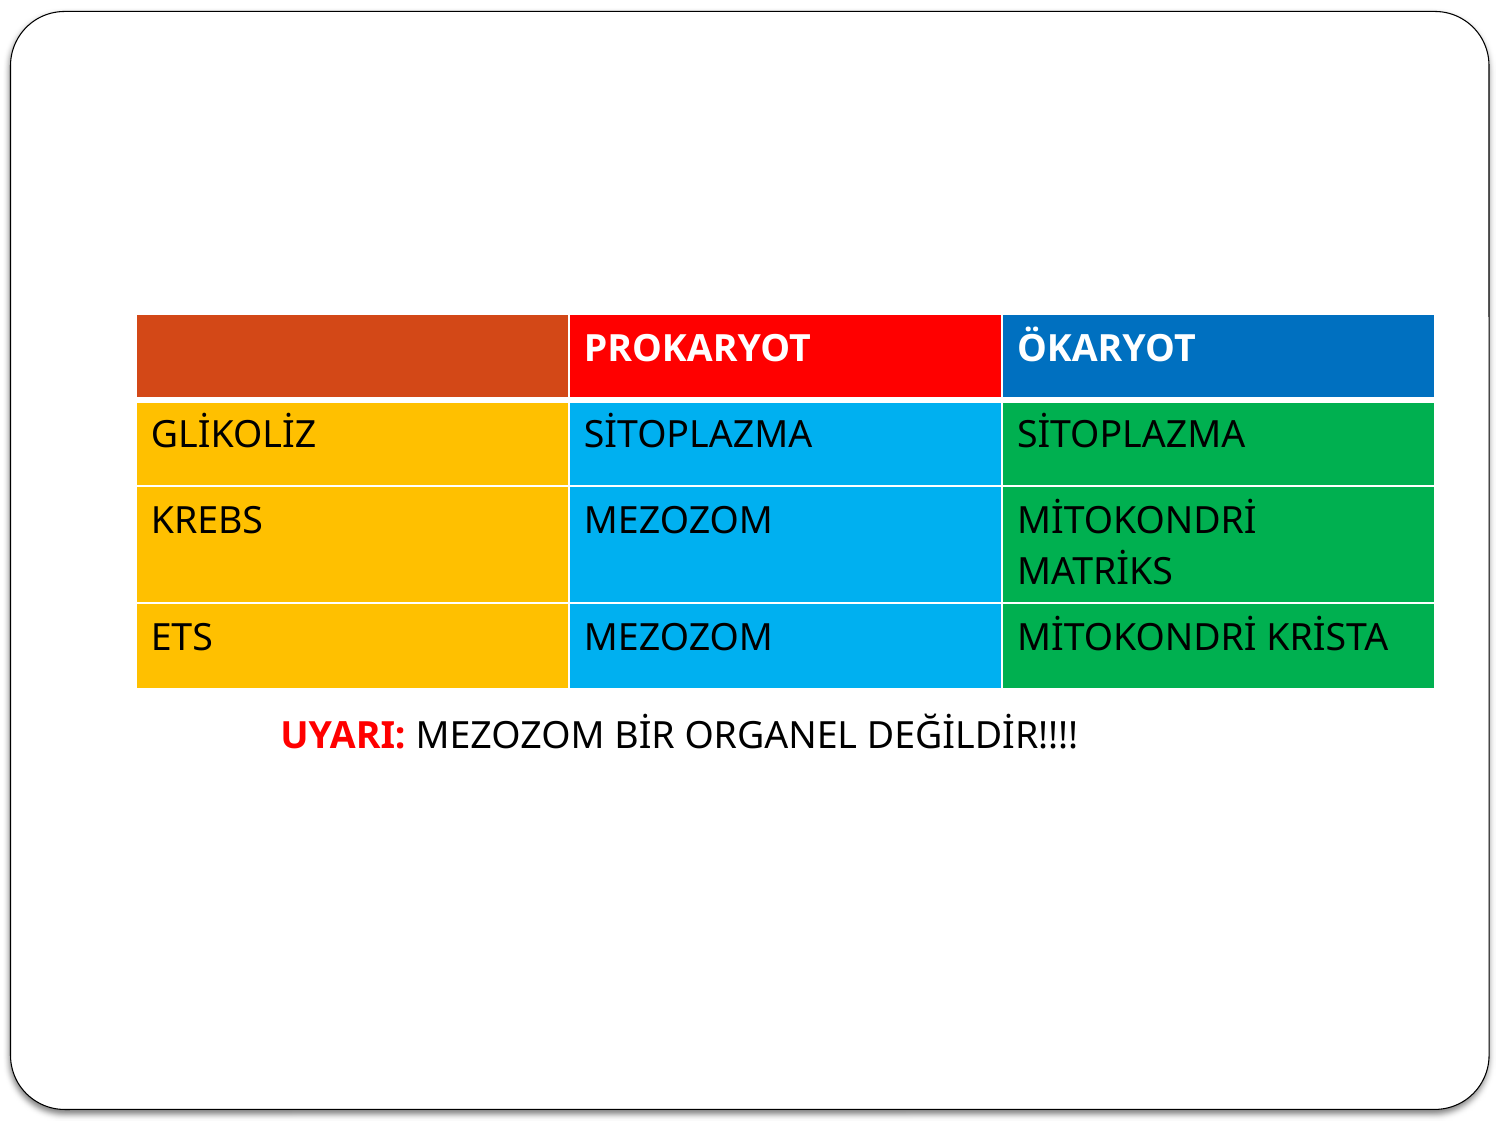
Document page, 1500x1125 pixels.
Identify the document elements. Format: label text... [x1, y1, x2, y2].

table_cell MEZOZOM [570, 604, 1001, 688]
text_box UYARI: MEZOZOM BİR ORGANEL DEĞİLDİR!!!! [265, 704, 1187, 764]
table_cell SİTOPLAZMA [570, 403, 1001, 485]
table_cell GLİKOLİZ [137, 403, 568, 485]
table_cell SİTOPLAZMA [1003, 403, 1434, 485]
table_cell MEZOZOM [570, 487, 1001, 602]
table_cell MİTOKONDRİ MATRİKS [1003, 487, 1434, 602]
table_cell KREBS [137, 487, 568, 602]
table_header [137, 315, 568, 397]
table_cell ETS [137, 604, 568, 688]
table_header ÖKARYOT [1003, 315, 1434, 397]
table_cell MİTOKONDRİ KRİSTA [1003, 604, 1434, 688]
table_header PROKARYOT [570, 315, 1001, 397]
